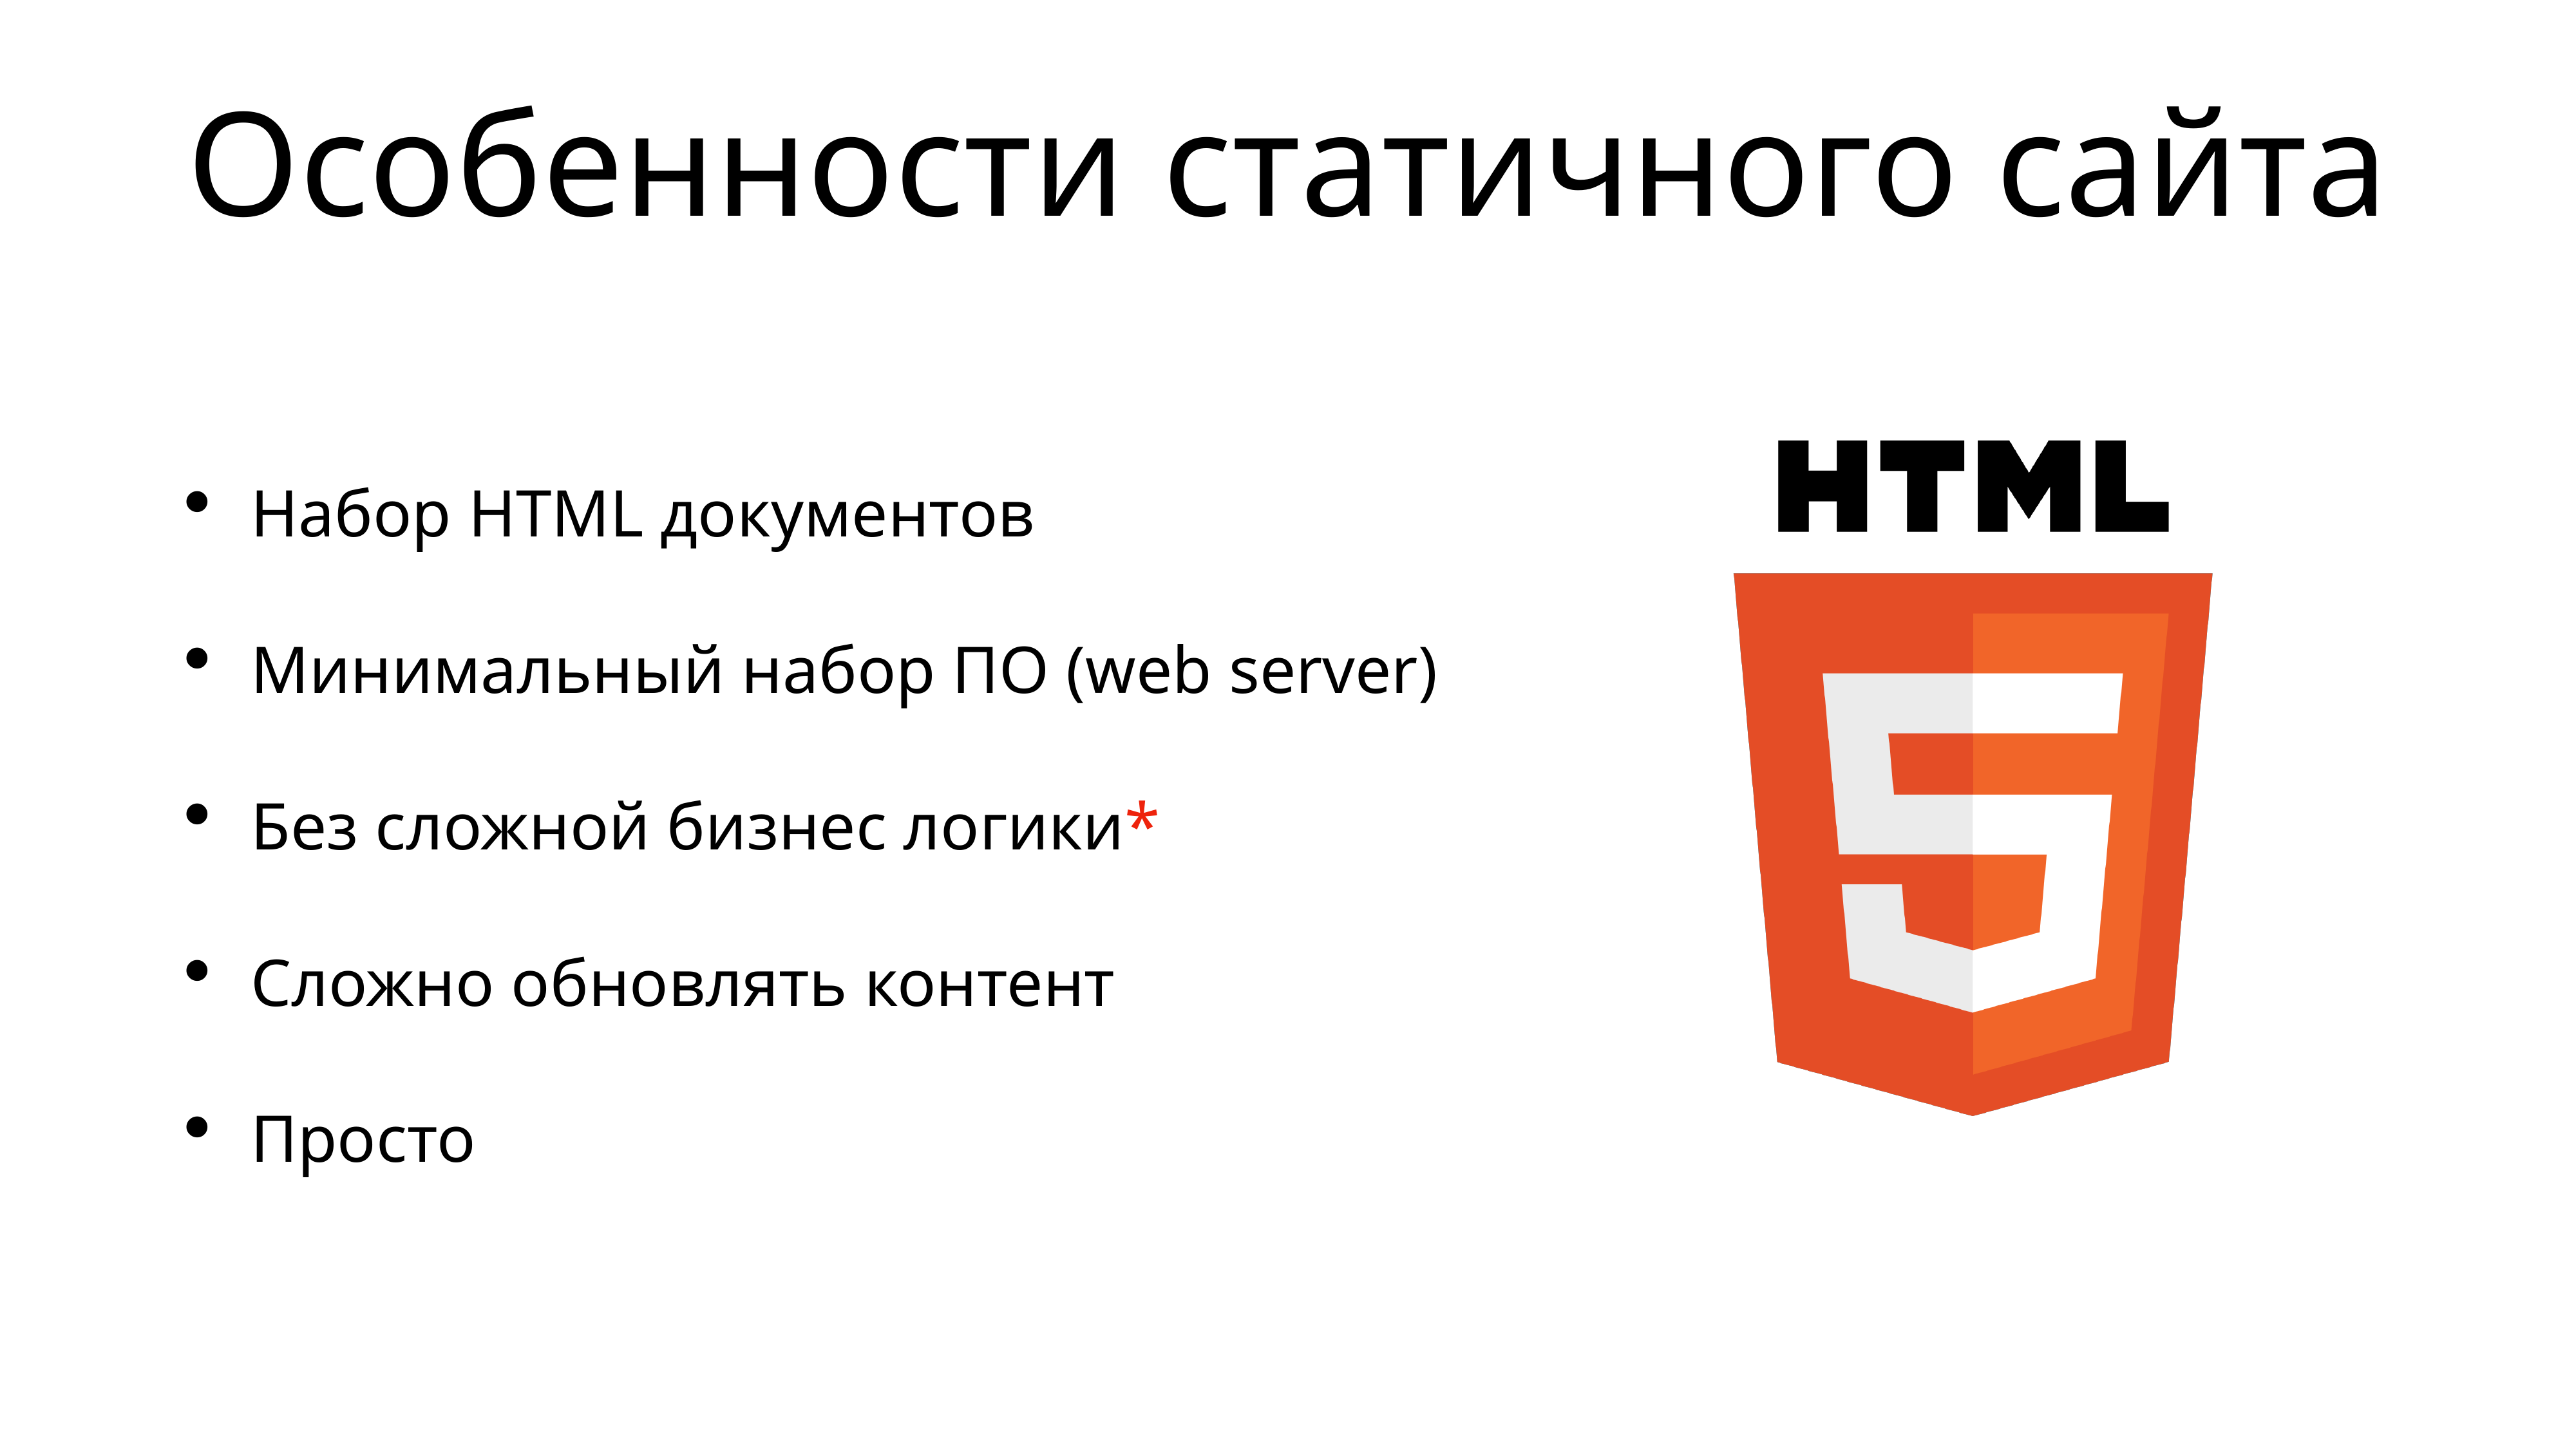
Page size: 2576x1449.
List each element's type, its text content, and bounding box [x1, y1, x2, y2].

title Особенности статичного сайта [178, 37, 2398, 279]
picture [1635, 440, 2311, 1117]
list Набор HTML документов Минимальный набор ПО (web server) Без сложной бизнес логики* Сложно обновлять контент Просто [178, 332, 2398, 1316]
